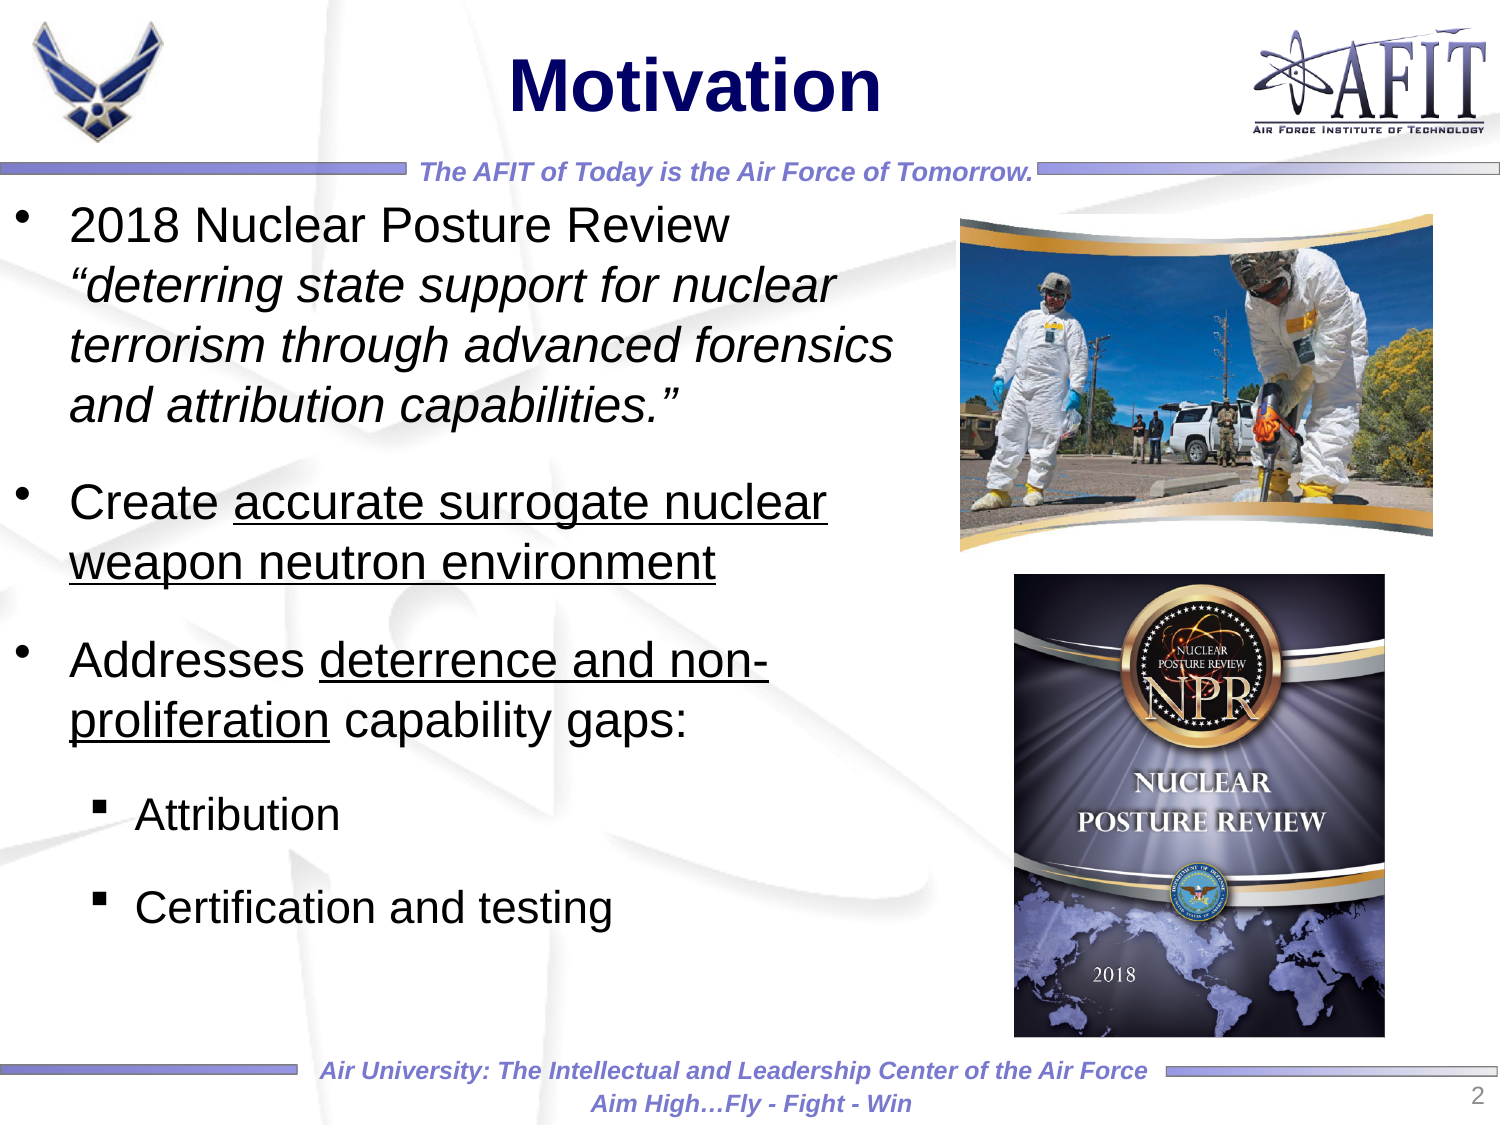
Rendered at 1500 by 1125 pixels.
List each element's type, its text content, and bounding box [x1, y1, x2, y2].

title Motivation [162, 0, 1251, 163]
picture [1014, 574, 1386, 1038]
list 2018 Nuclear Posture Review “deterring state support for nuclear terrorism through advanced forensics and attribution capabilities.” Create accurate surrogate nuclear weapon neutron environment Addresses deterrence and non-proliferation capability gaps: Attribution Certification and testing [0, 184, 963, 1038]
picture [32, 21, 162, 143]
slide_number 2 [1149, 1065, 1500, 1125]
picture [956, 214, 1444, 555]
